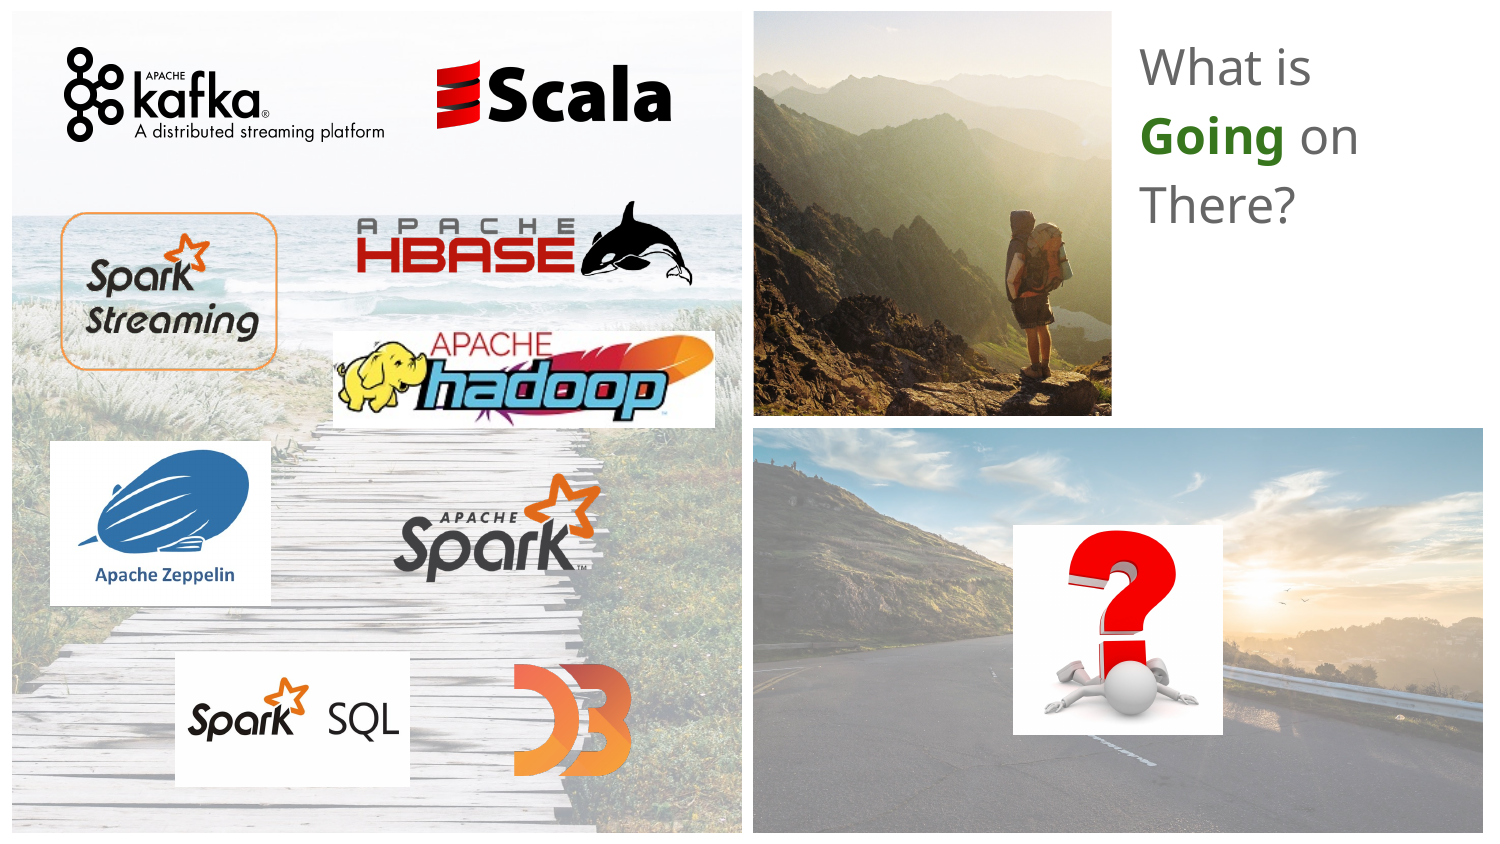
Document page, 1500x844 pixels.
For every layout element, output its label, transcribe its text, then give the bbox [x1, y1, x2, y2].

list What is Going on There? [1124, 11, 1483, 416]
picture [12, 11, 742, 833]
picture [753, 427, 1483, 833]
picture [753, 11, 1112, 416]
